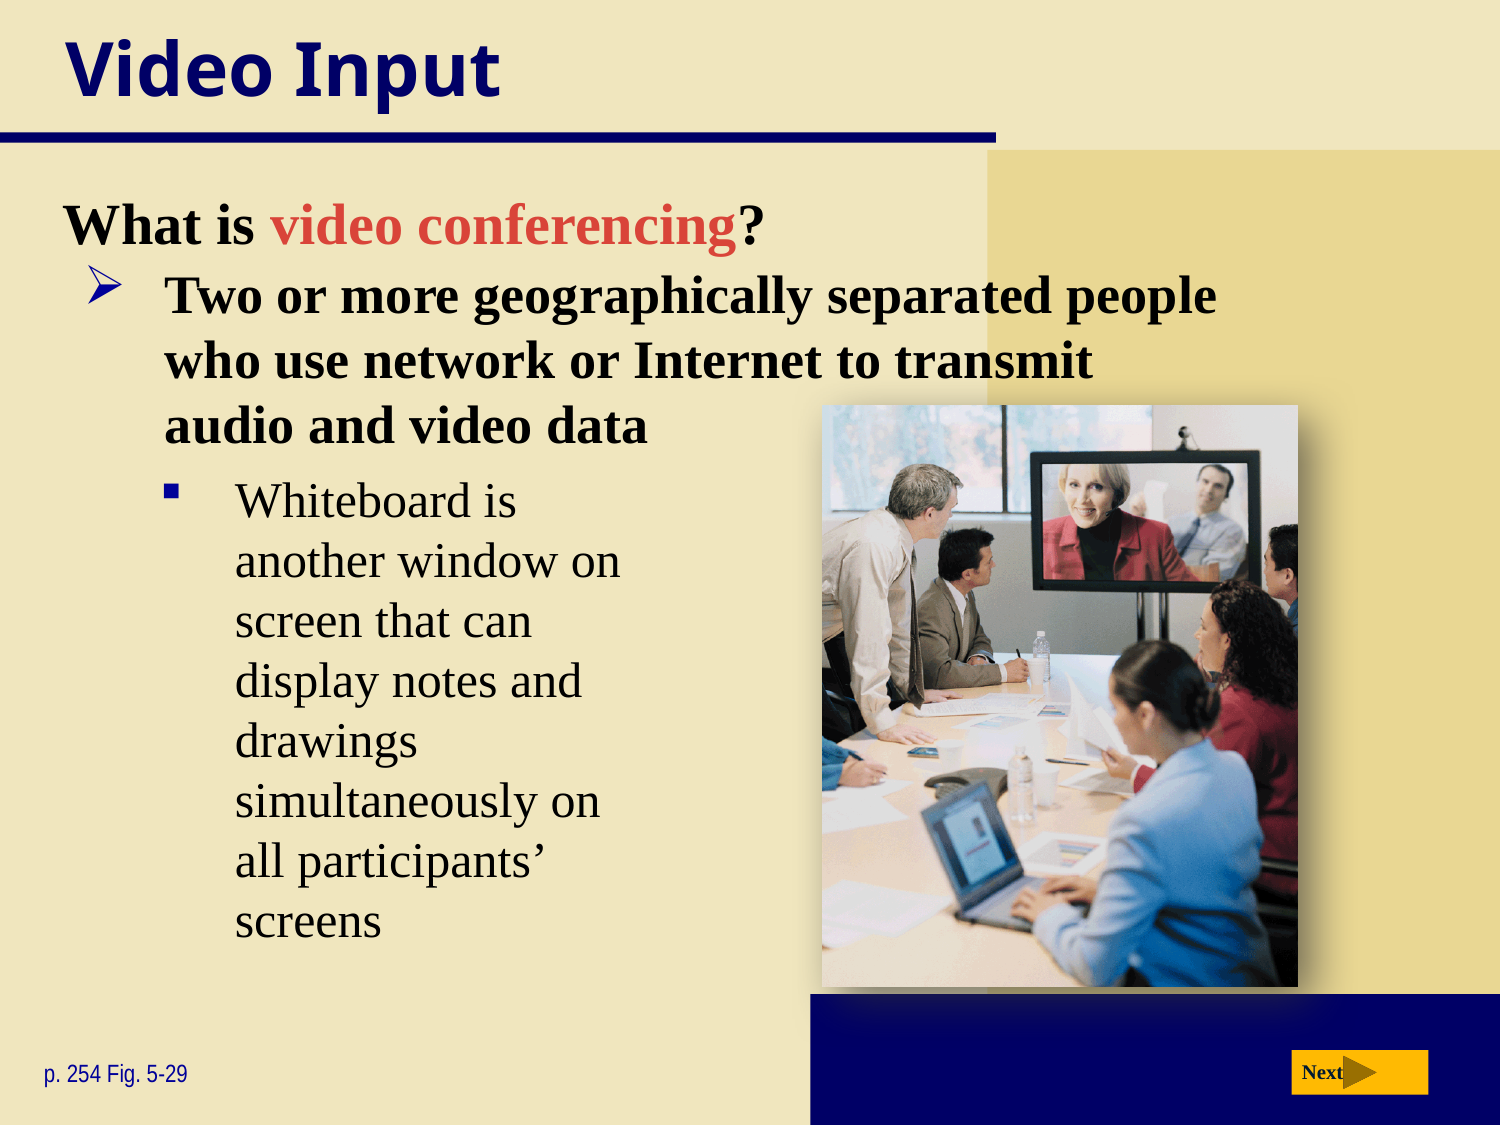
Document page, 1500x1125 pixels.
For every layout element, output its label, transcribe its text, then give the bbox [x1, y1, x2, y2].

text_box p. 254 Fig. 5-29 [29, 1050, 284, 1095]
list What is video conferencing? [47, 178, 1249, 291]
text_box Whiteboard is another window on screen that can display notes and drawings simultaneously on all participants’ screens [51, 489, 678, 994]
picture [822, 404, 1298, 987]
title Video Input [49, 0, 1459, 133]
text_box Two or more geographically separated people who use network or Internet to transmit audio and video data [49, 251, 1250, 489]
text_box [1286, 1049, 1429, 1095]
